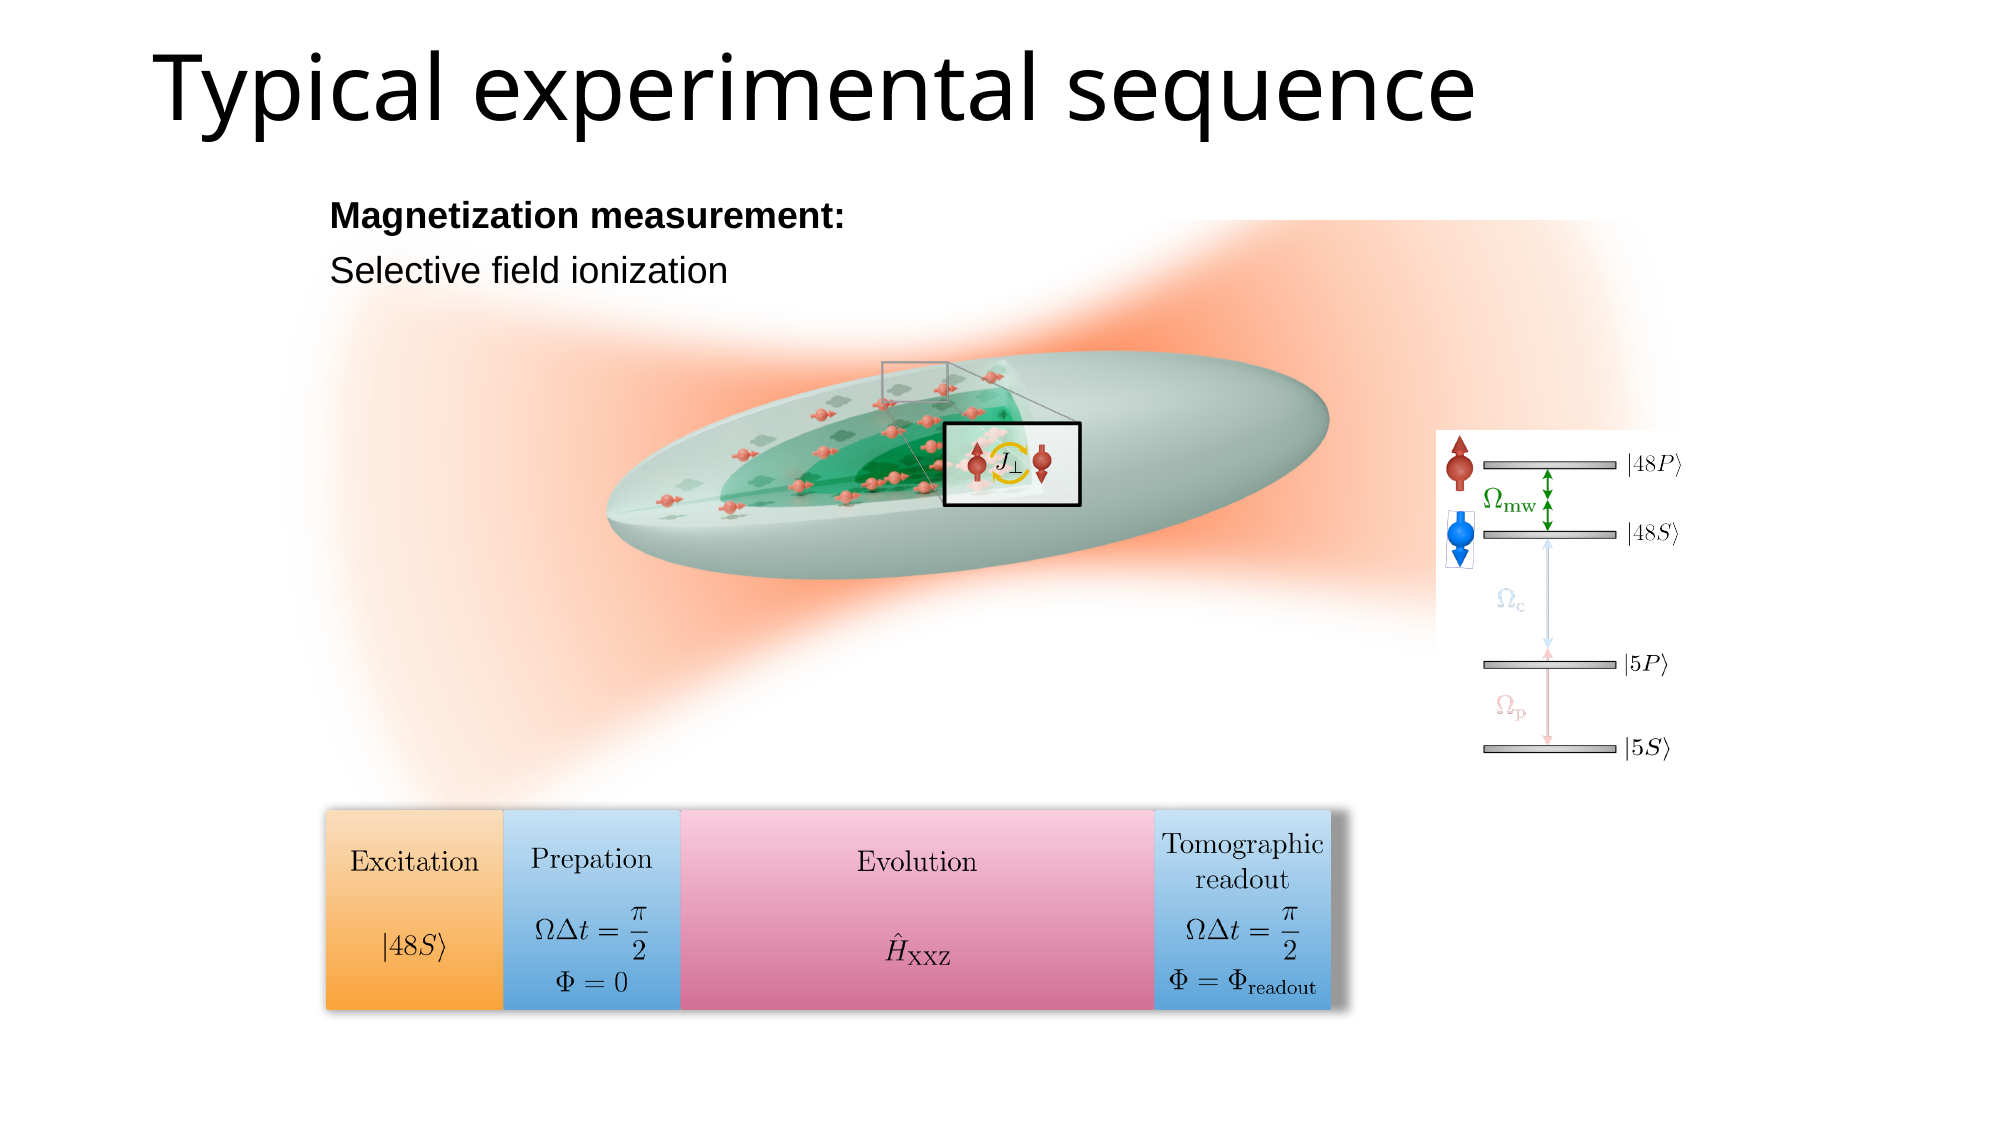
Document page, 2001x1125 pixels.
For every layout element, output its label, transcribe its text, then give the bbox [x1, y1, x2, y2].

title Typical experimental sequence [137, 0, 1863, 200]
text_box Magnetization measurement: Selective field ionization [314, 200, 873, 220]
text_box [1445, 434, 1683, 761]
picture [231, 220, 1732, 1010]
